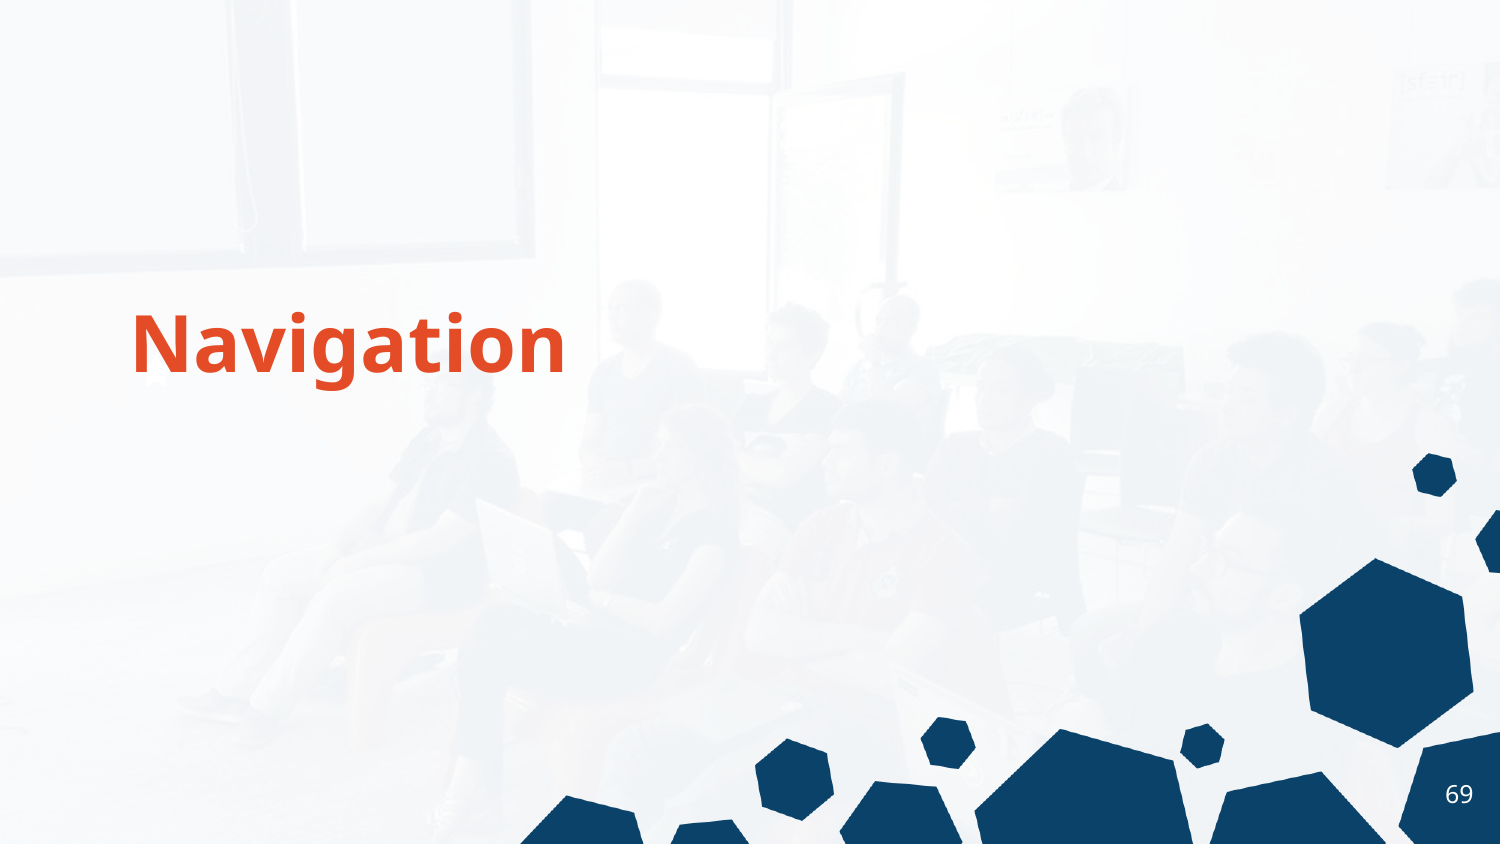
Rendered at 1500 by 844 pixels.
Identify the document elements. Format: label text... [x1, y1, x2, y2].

picture [0, 0, 1500, 844]
title Navigation [114, 278, 1413, 709]
slide_number ‹#› [1398, 763, 1489, 828]
